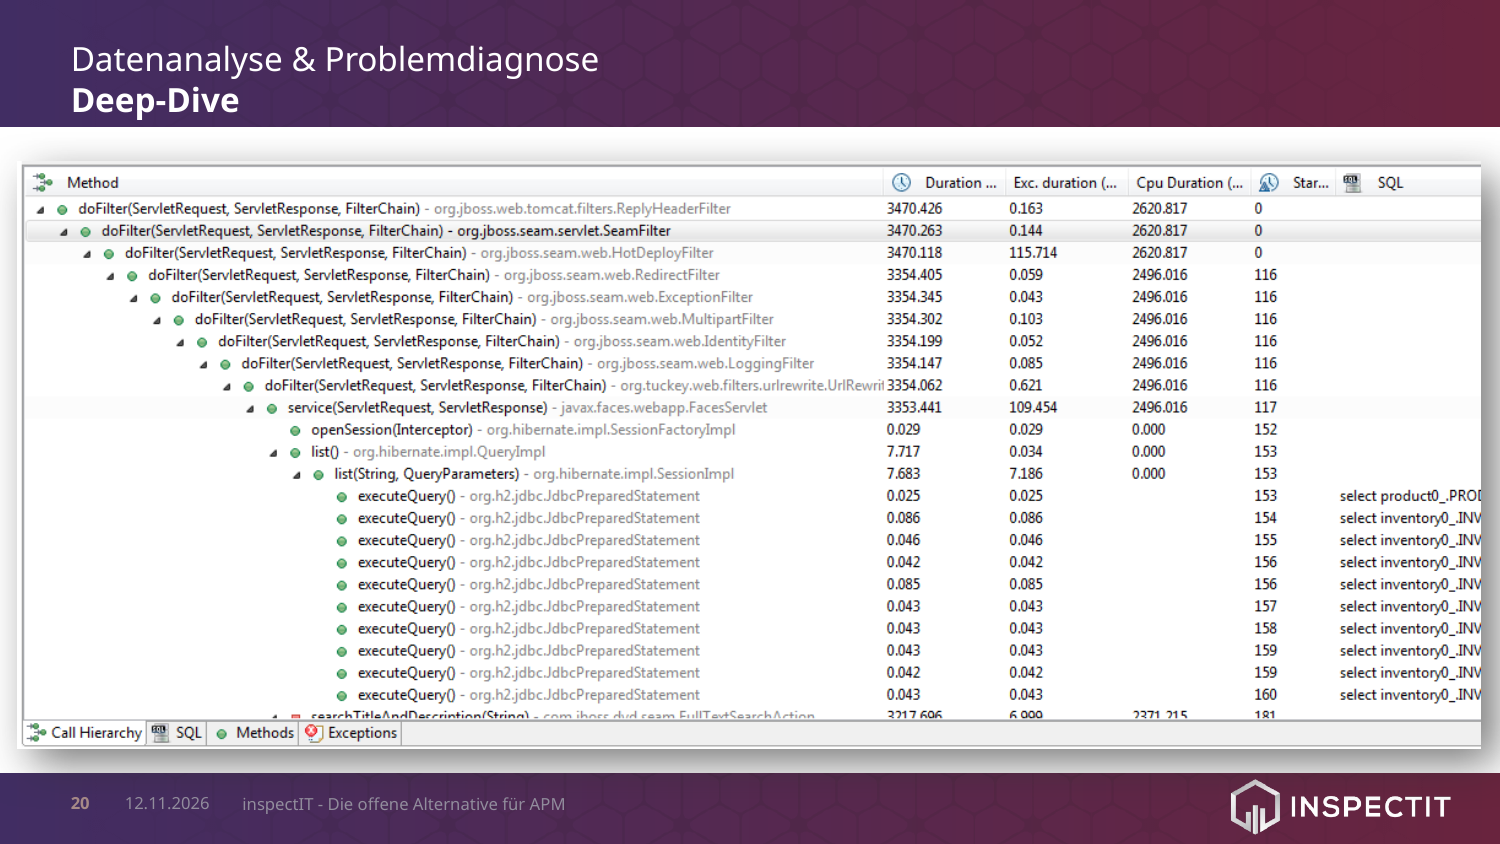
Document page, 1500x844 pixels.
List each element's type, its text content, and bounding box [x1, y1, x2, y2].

text_box Deep-Dive [70, 79, 613, 124]
picture [0, 0, 1500, 127]
picture [0, 773, 1500, 844]
slide_number 20 [70, 796, 122, 827]
picture [17, 161, 1481, 750]
title Datenanalyse & Problemdiagnose [70, 28, 1430, 115]
footer inspectIT - Die offene Alternative für APM [242, 797, 1081, 827]
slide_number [124, 797, 236, 827]
